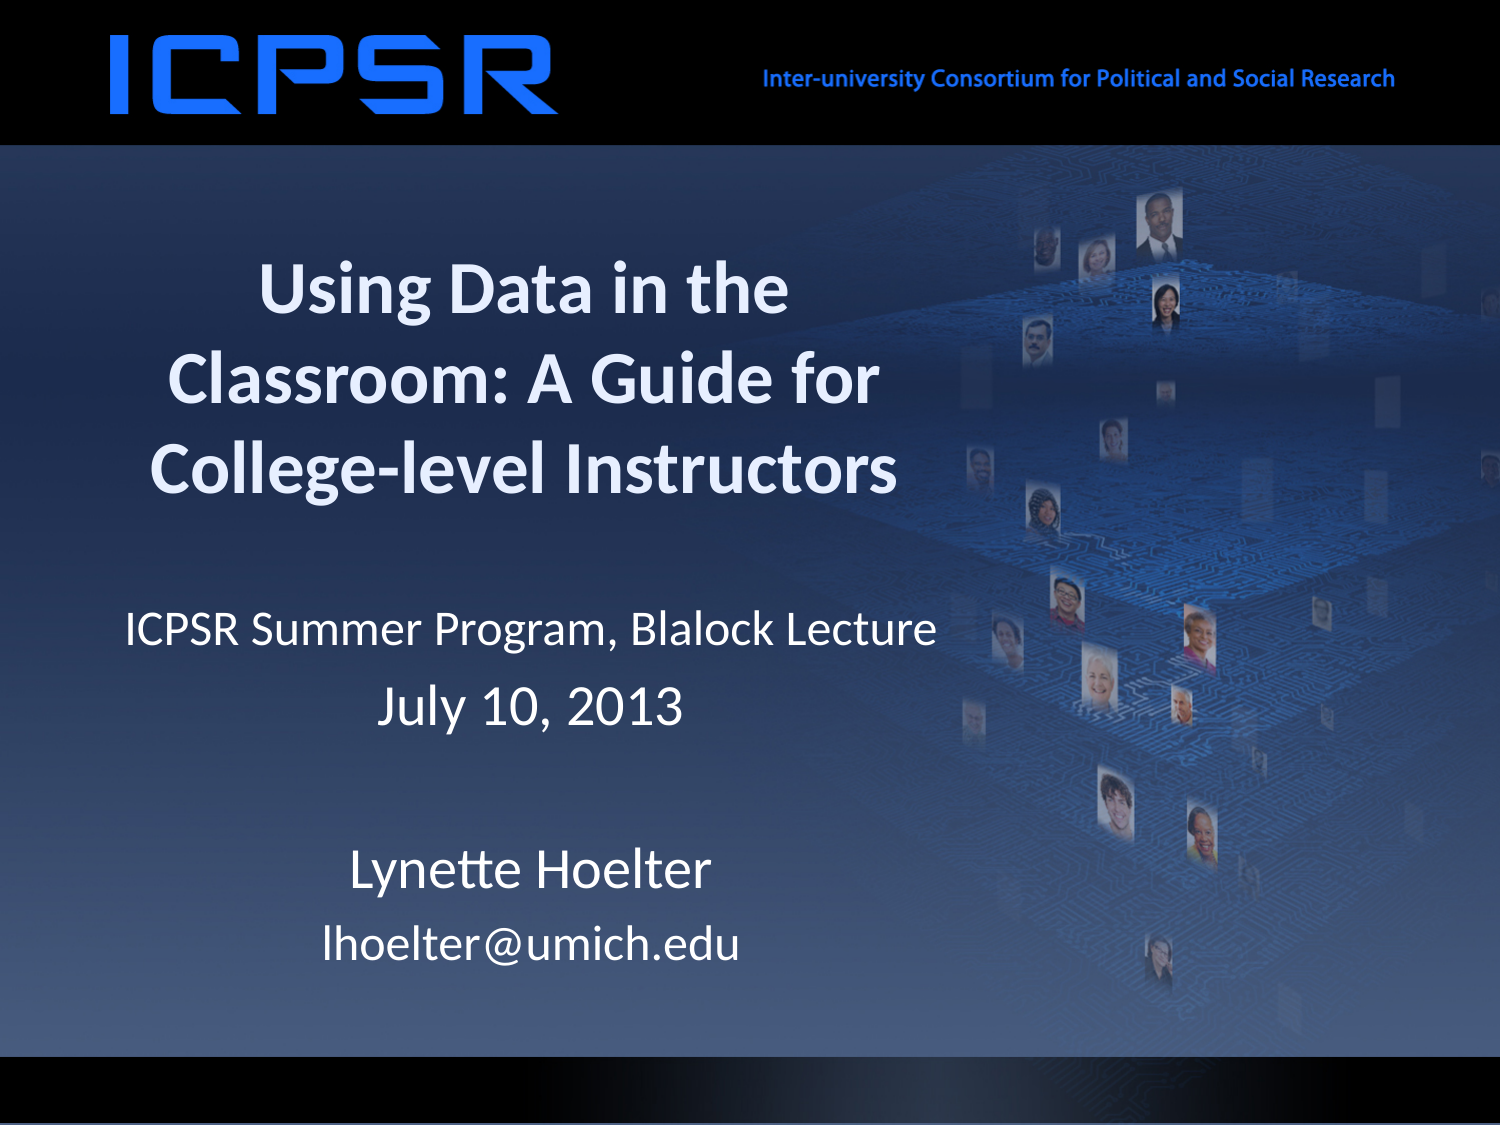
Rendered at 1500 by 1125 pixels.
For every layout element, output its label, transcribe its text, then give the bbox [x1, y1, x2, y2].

subtitle ICPSR Summer Program, Blalock Lecture July 10, 2013 Lynette Hoelter lhoelter@umich.edu [99, 587, 963, 863]
title Using Data in the Classroom: A Guide for College-level Instructors [99, 237, 950, 587]
picture [0, 0, 1500, 1125]
